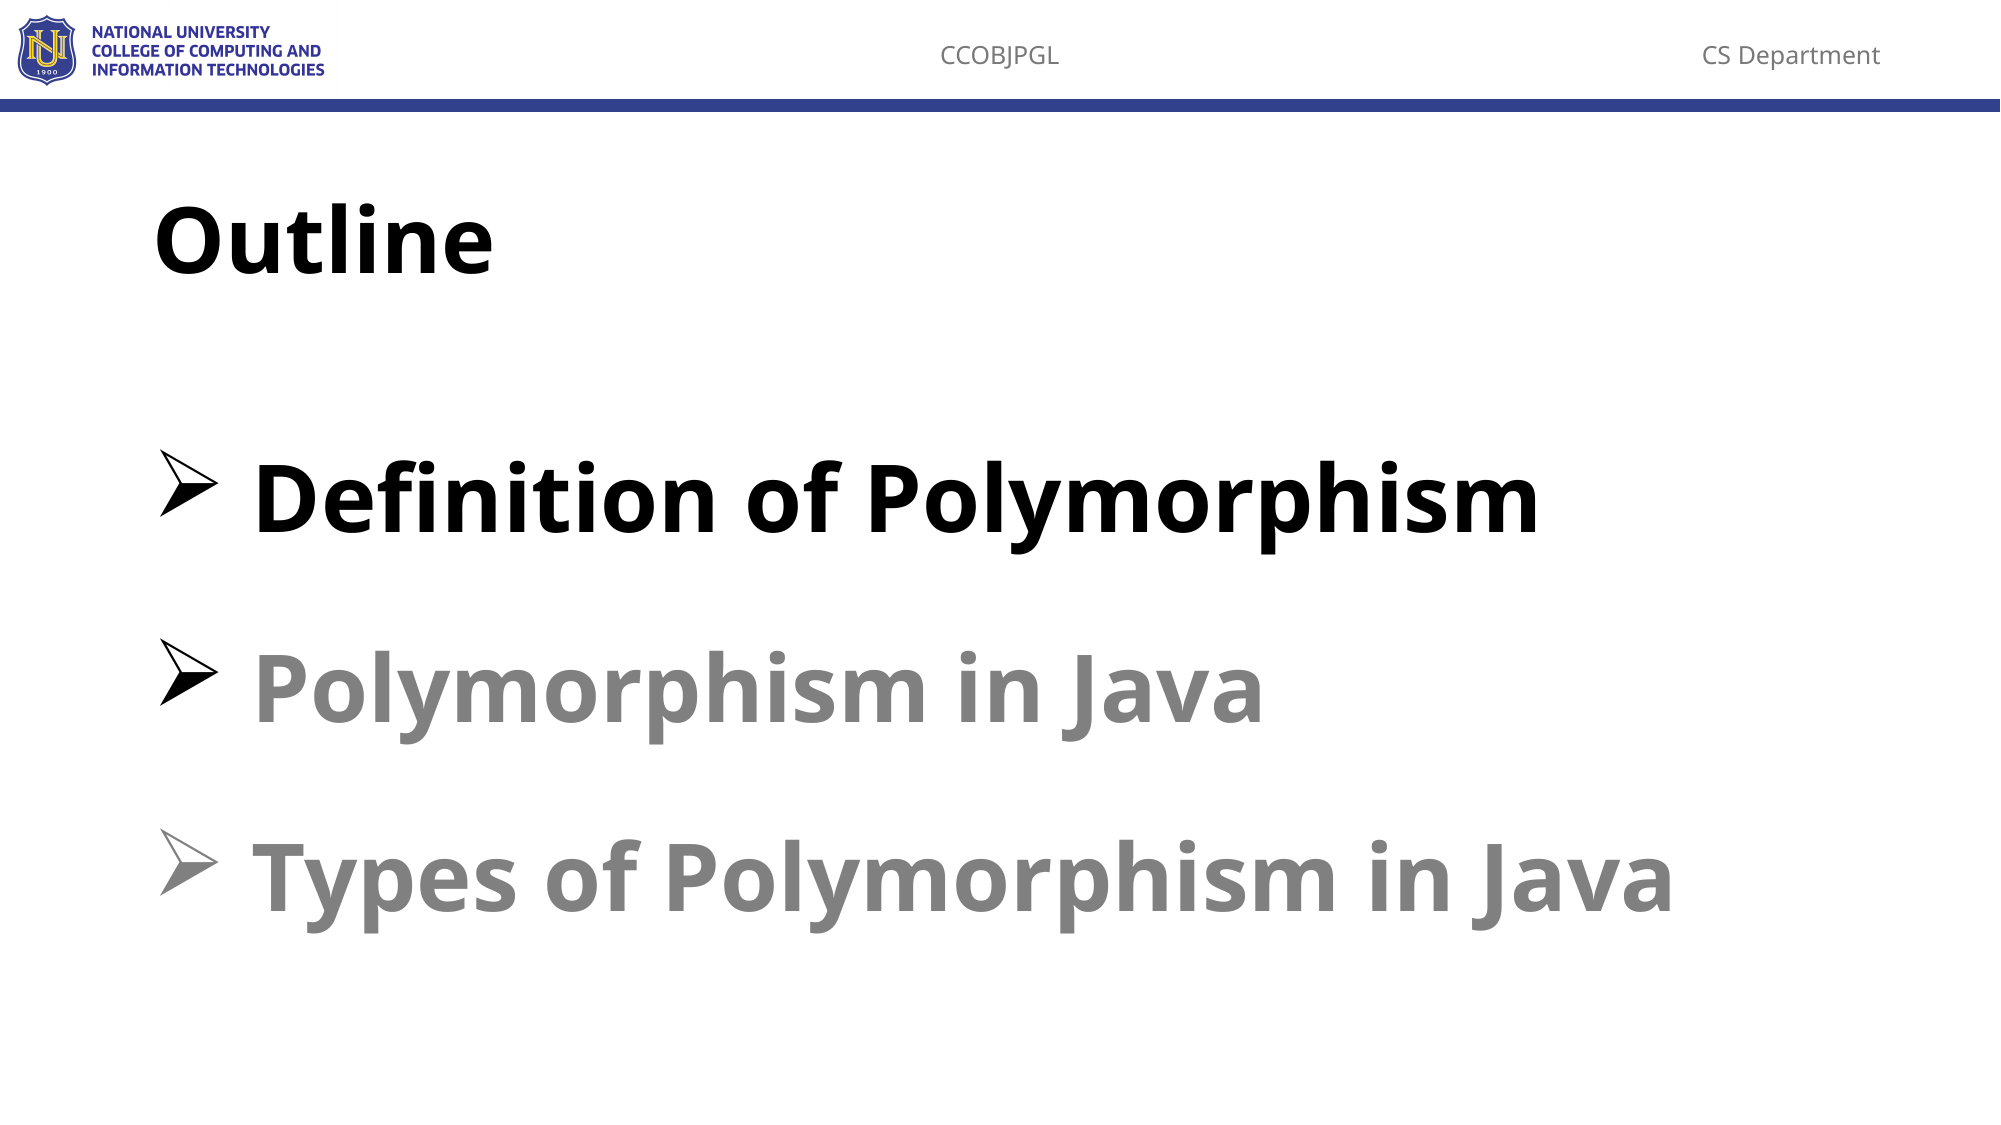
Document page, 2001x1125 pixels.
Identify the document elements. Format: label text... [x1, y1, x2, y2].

picture [0, 0, 337, 99]
title Outline [137, 135, 1863, 353]
list Definition of Polymorphism Polymorphism in Java Types of Polymorphism in Java [137, 375, 1863, 1089]
